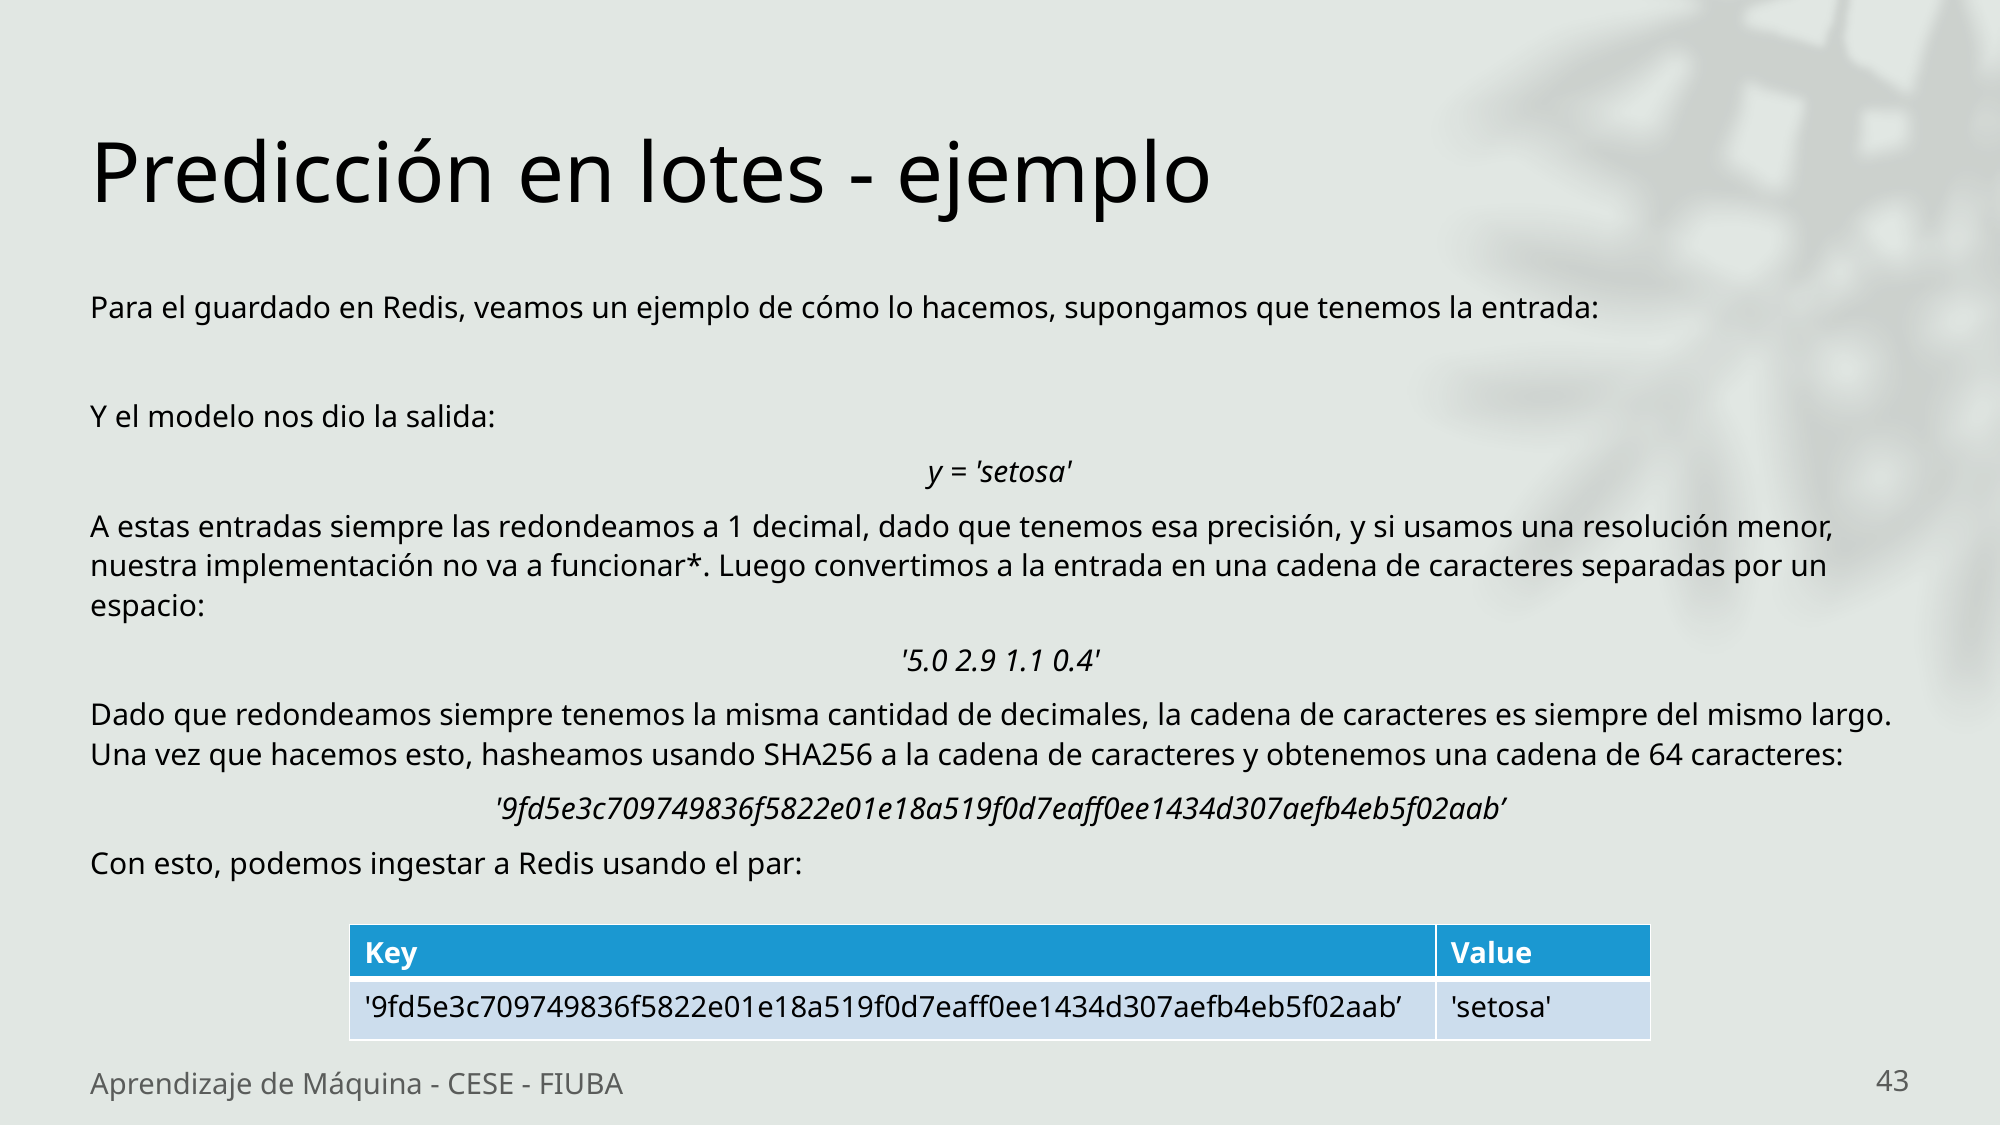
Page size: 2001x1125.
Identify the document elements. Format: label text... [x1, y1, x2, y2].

footer Aprendizaje de Máquina - CESE - FIUBA [75, 1052, 751, 1113]
table_header Value [1437, 925, 1650, 976]
title Predicción en lotes - ejemplo [75, 60, 1863, 278]
table_cell '9fd5e3c709749836f5822e01e18a519f0d7eaff0ee1434d307aefb4eb5f02aab’ [350, 982, 1435, 1039]
slide_number 43 [1474, 1052, 1925, 1113]
table_cell 'setosa' [1437, 982, 1650, 1039]
table_header Key [350, 925, 1435, 976]
